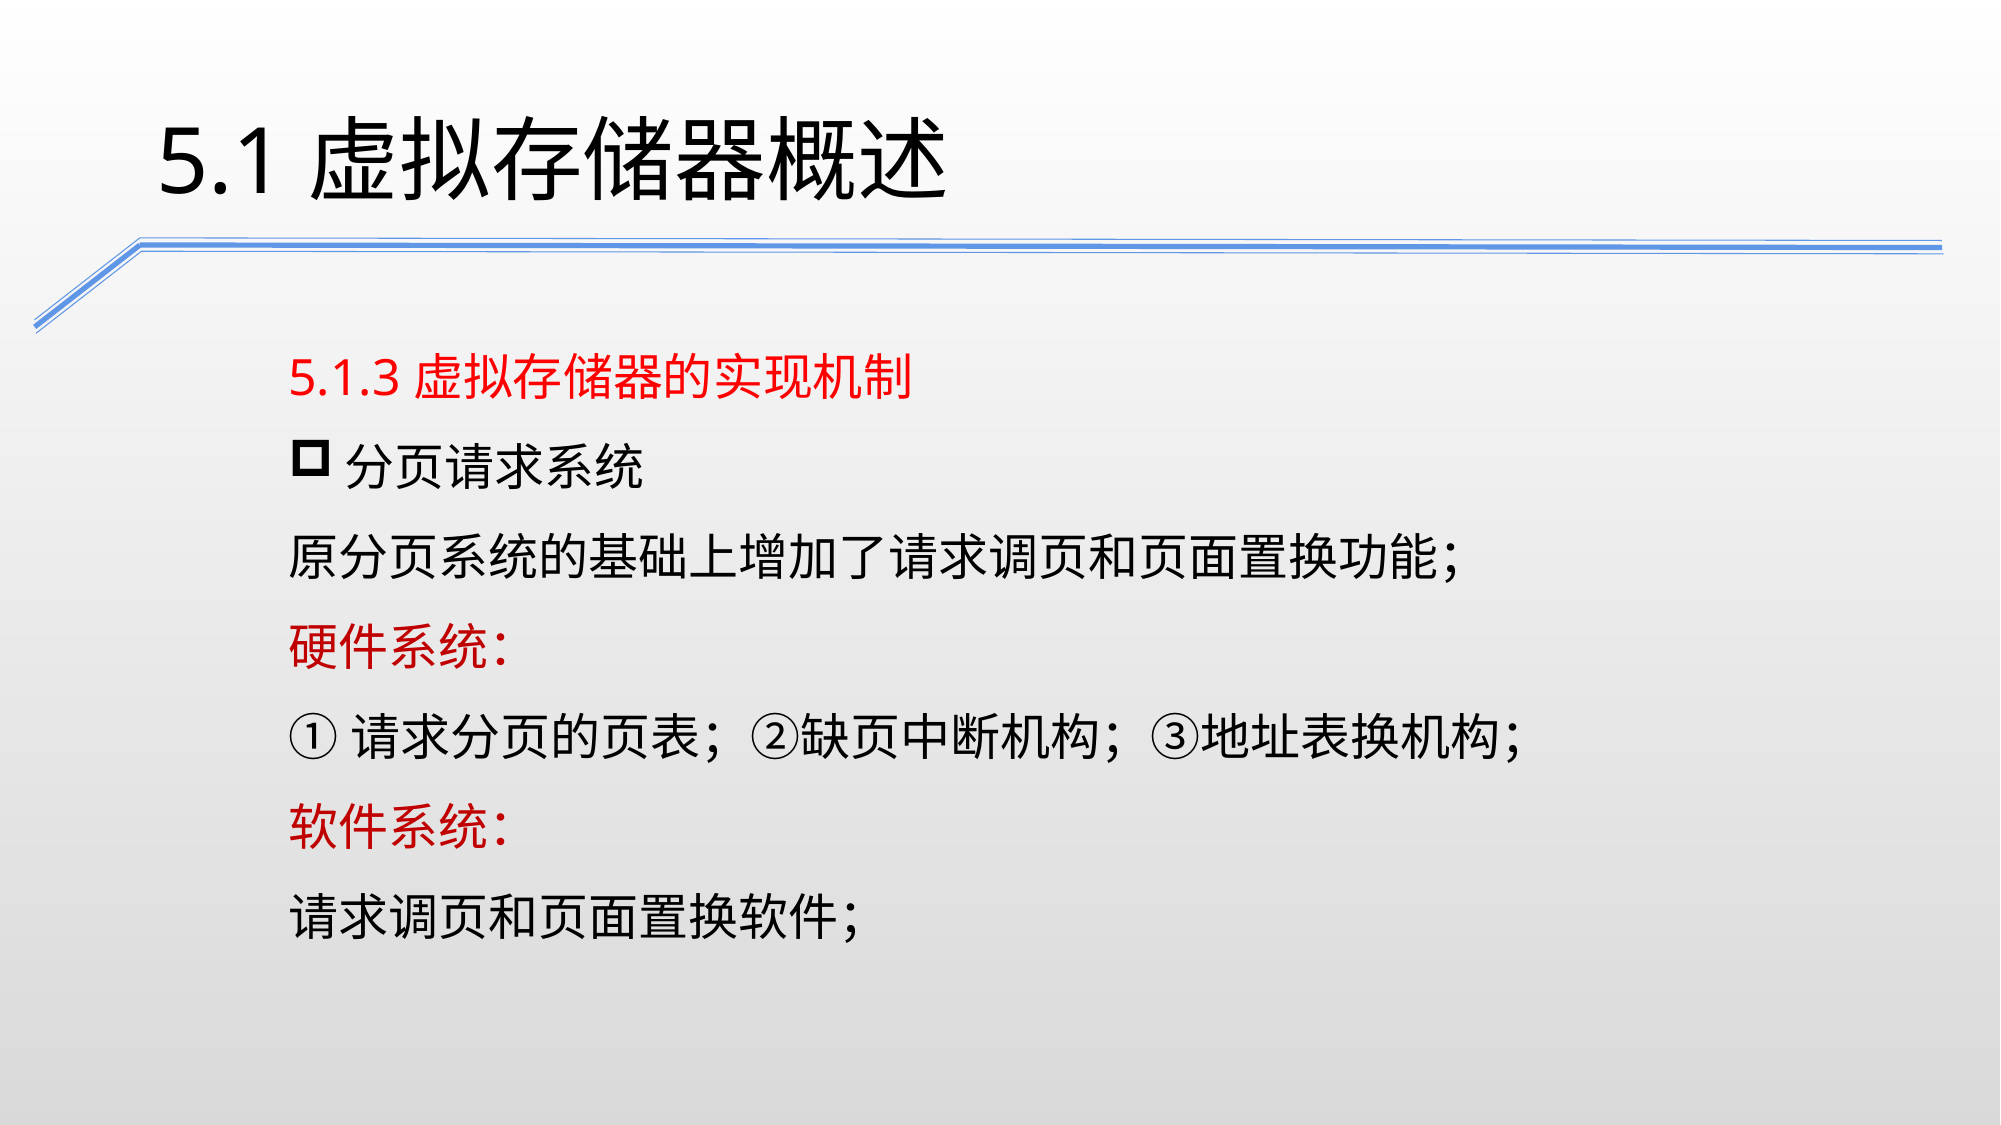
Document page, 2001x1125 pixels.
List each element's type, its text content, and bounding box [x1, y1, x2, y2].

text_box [34, 244, 1942, 327]
text_box 5.1虚拟存储器概述 [141, 94, 1570, 237]
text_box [36, 251, 1944, 334]
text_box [34, 237, 1942, 244]
text_box 5.1.3虚拟存储器的实现机制 分页请求系统 原分页系统的基础上增加了请求调页和页面置换功能； 硬件系统： ①请求分页的页表；②缺页中断机构；③地址表换机构； 软件系统： 请求调页和页面置换软件； [273, 307, 1992, 710]
